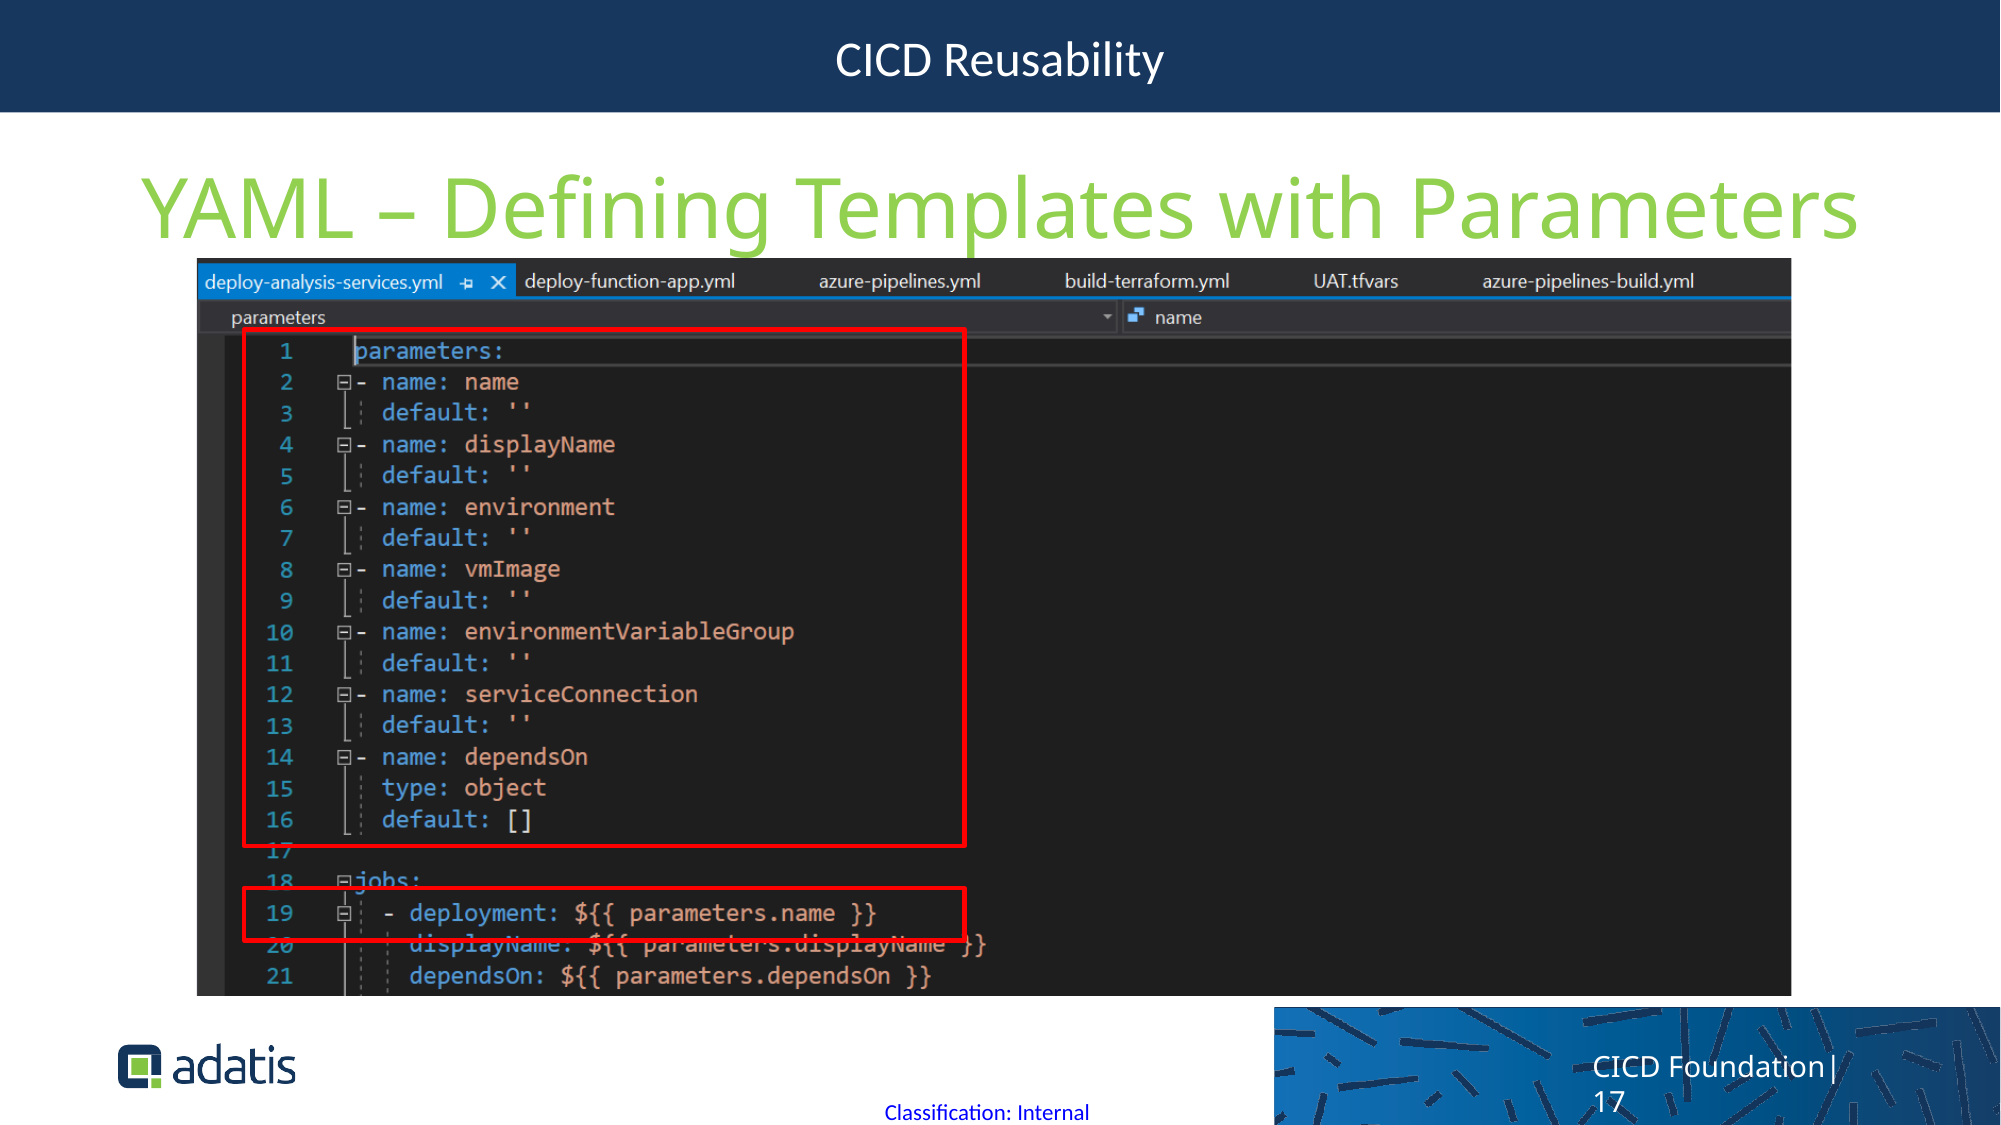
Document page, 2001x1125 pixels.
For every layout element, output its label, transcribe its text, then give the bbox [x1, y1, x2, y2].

picture [224, 1056, 246, 1084]
picture [196, 257, 1792, 996]
picture [1274, 1008, 2001, 1125]
picture [250, 1045, 296, 1084]
picture [197, 1043, 221, 1084]
text_box YAML – Defining Templates with Parameters [139, 152, 2000, 255]
text_box CICD Reusability [0, 0, 2000, 115]
picture [173, 1056, 194, 1084]
slide_number CICD Foundation| 17 [1590, 1047, 1887, 1084]
